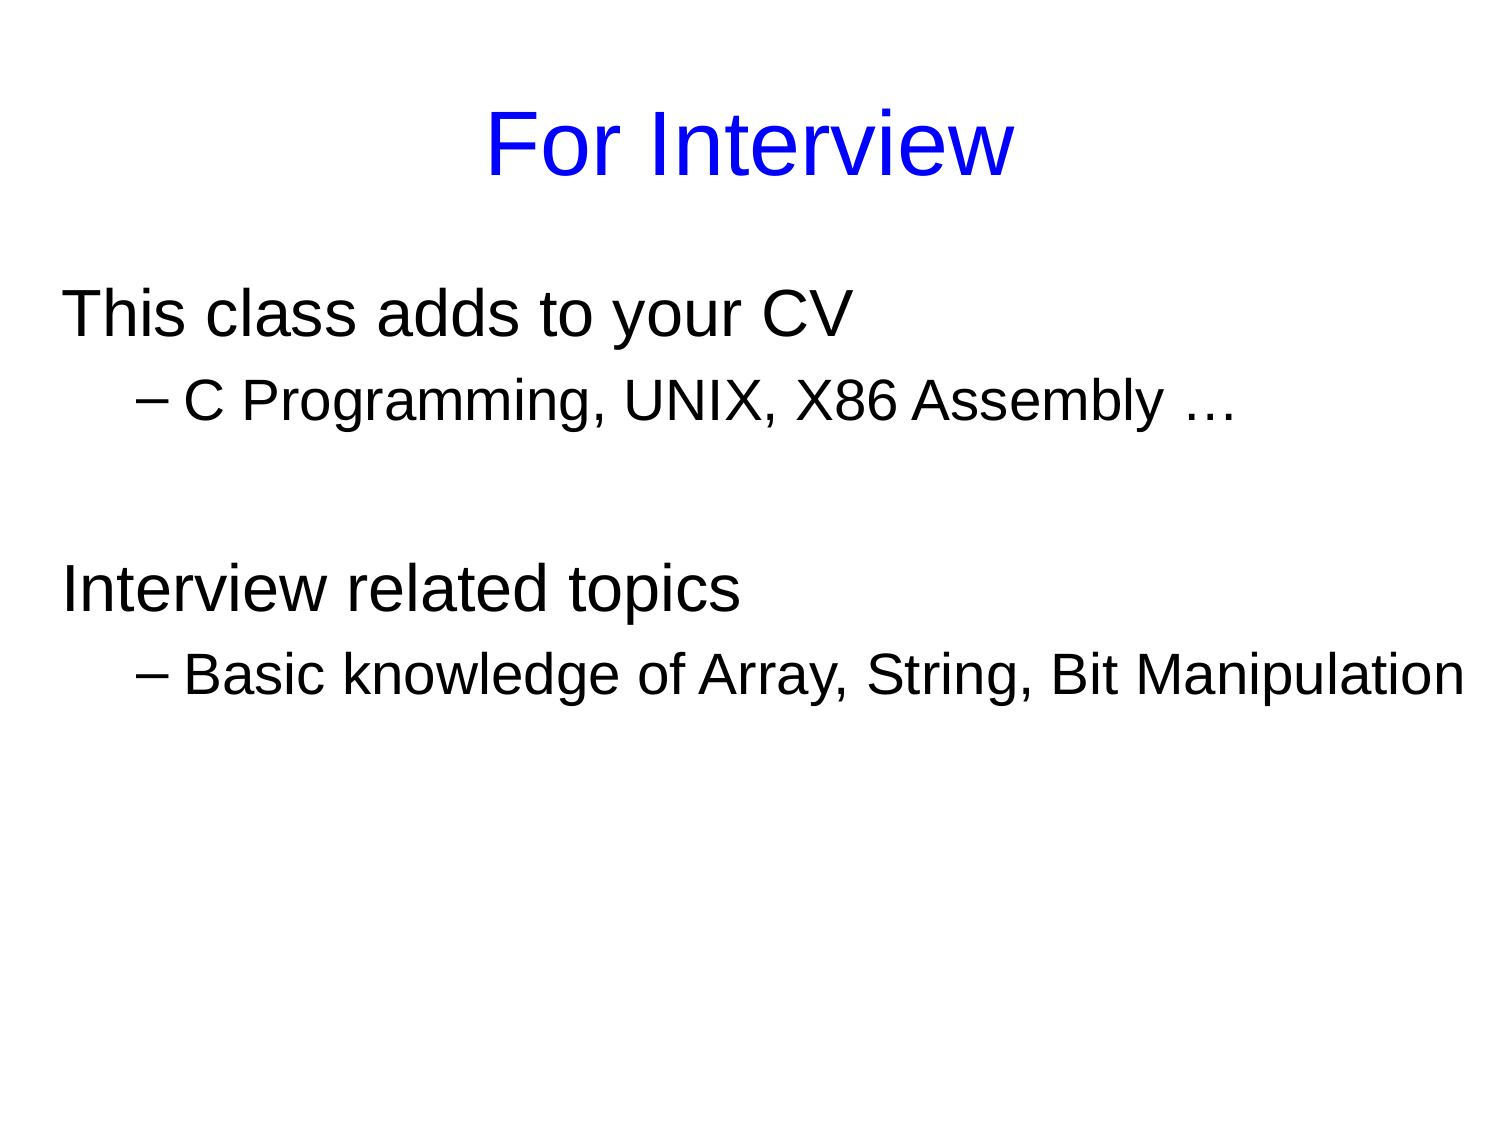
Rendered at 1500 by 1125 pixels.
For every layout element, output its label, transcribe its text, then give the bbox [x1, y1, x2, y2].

title For Interview [75, 45, 1425, 233]
list This class adds to your CV C Programming, UNIX, X86 Assembly … Interview related topics Basic knowledge of Array, String, Bit Manipulation [46, 262, 1497, 1005]
